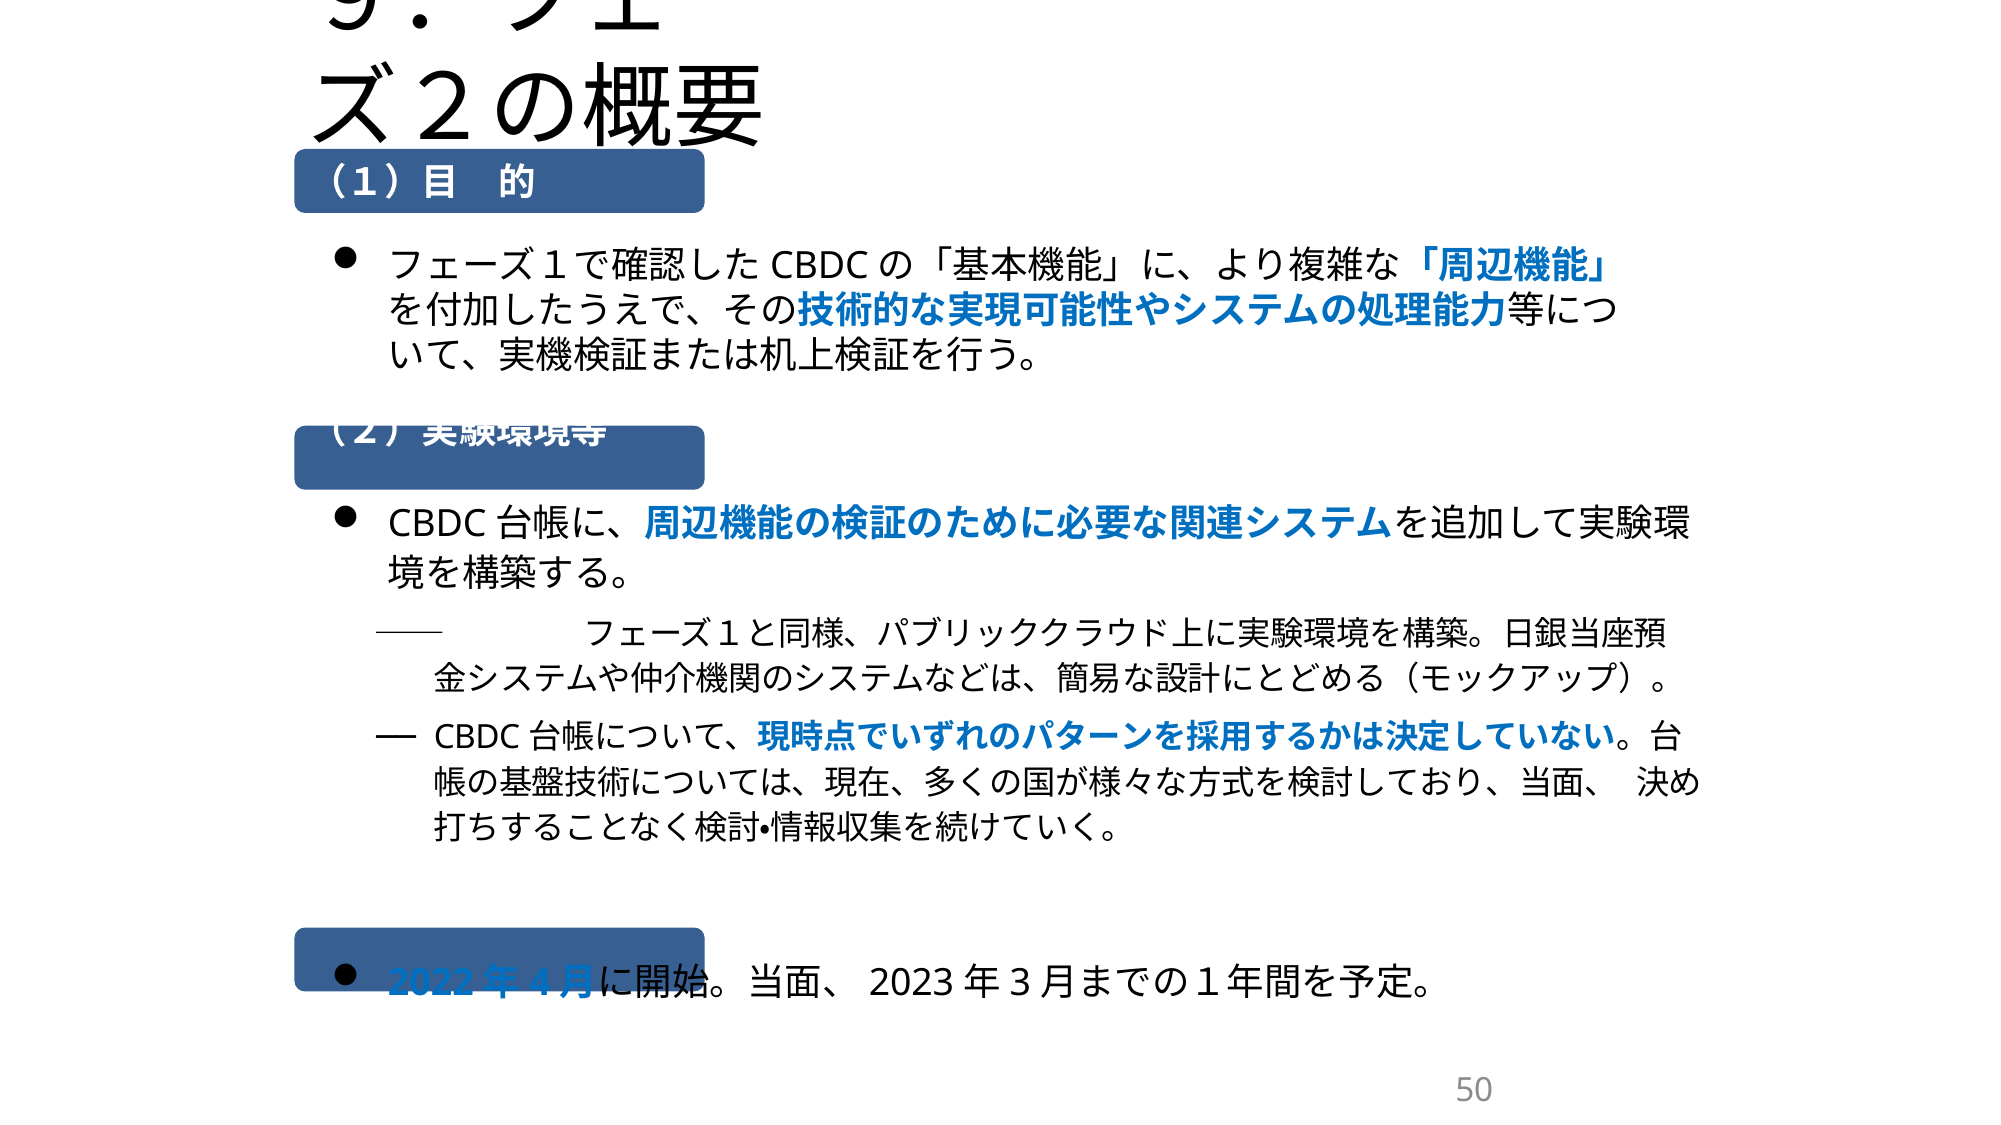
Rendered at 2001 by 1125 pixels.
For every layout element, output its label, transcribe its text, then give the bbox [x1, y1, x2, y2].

slide_number 50 [1435, 764, 1494, 1125]
title ９．フェーズ２の概要 [304, 0, 809, 155]
text_box [294, 425, 307, 490]
text_box （１）目 的 フェーズ１で確認したCBDCの「基本機能」に、より複雑な「周辺機能」を付加したうえで、その技術的な実現可能性やシステムの処理能力等について、実機検証または机上検証を行う。 （２）実験環境等 CBDC台帳に、周辺機能の検証のために必要な関連システムを追加して実験環境を構築する。 ── フェーズ１と同様、パブリッククラウド上に実験環境を構築。日銀当座預金システムや仲介機関のシステムなどは、簡易な設計にとどめる（モックアップ）。 ── CBDC台帳について、現時点でいずれのパターンを採用するかは決定していない。台帳の基盤技術については、現在、多くの国が様々な方式を検討しており、当面、 決め打ちすることなく検討・情報収集を続けていく。 （３）スケジュール 2022年4月に開始。当面、2023年3月までの１年間を予定。 [307, 155, 1704, 1003]
text_box [294, 148, 704, 213]
text_box [294, 927, 307, 992]
